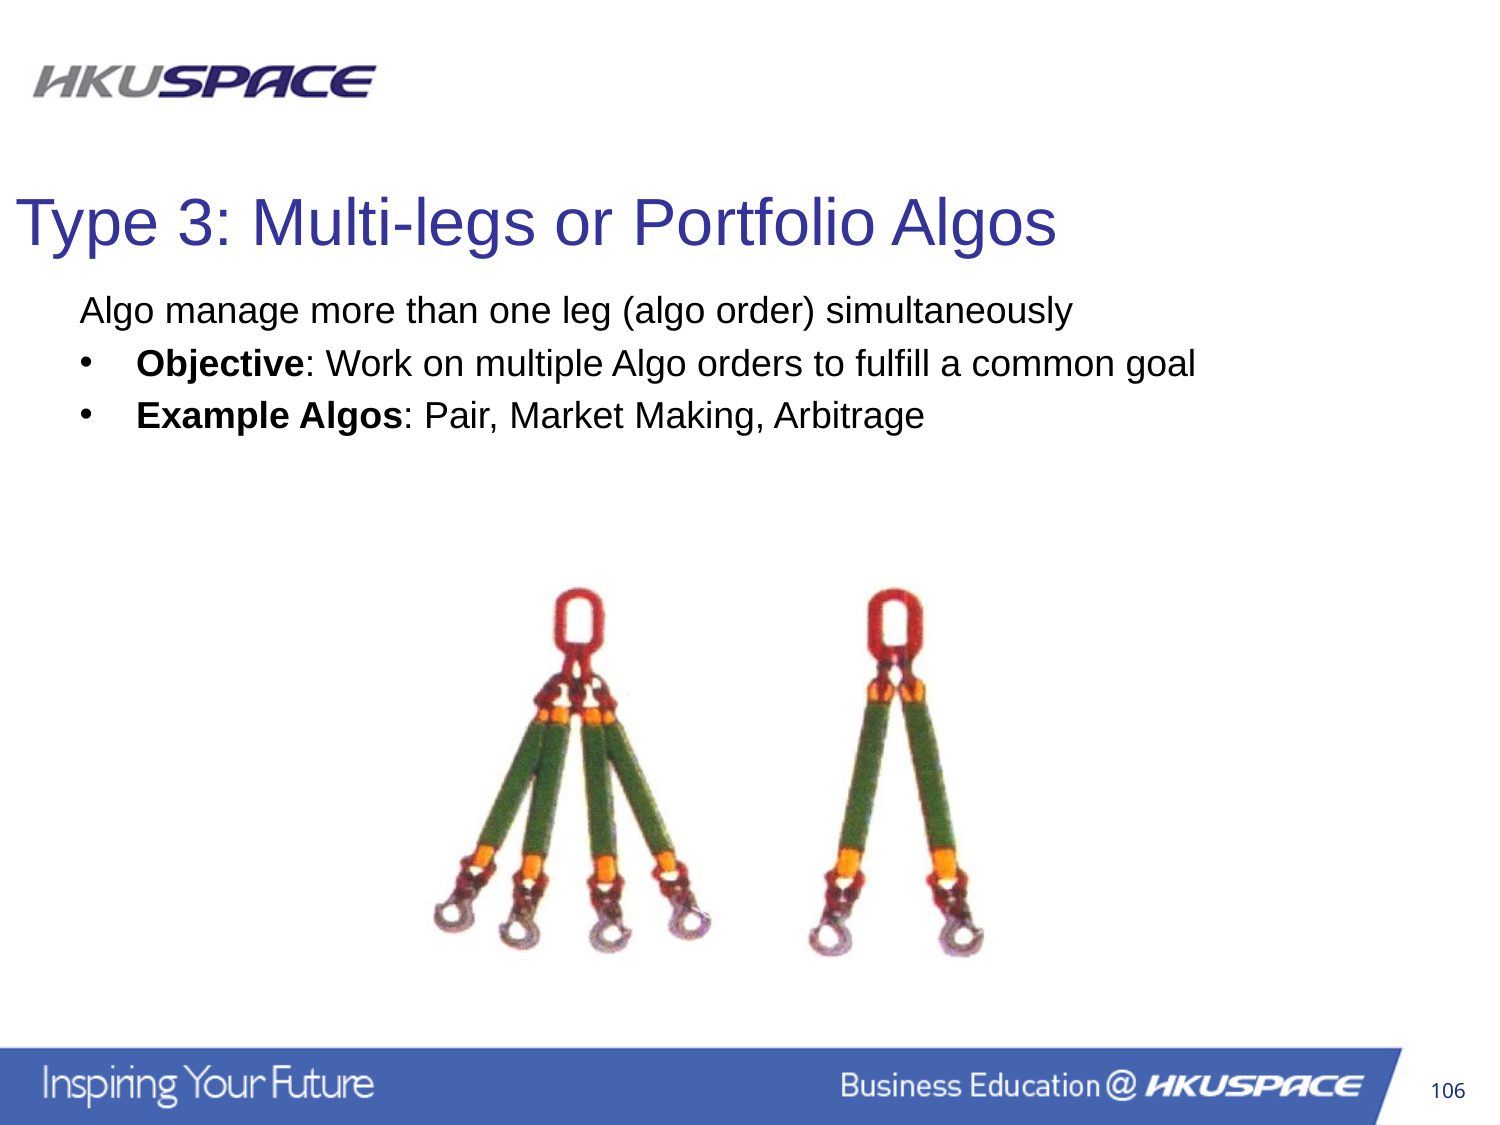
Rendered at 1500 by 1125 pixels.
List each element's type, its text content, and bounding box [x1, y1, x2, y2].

text_box Algo manage more than one leg (algo order) simultaneously Objective: Work on multiple Algo orders to fulfill a common goal Example Algos: Pair, Market Making, Arbitrage [64, 278, 1483, 1047]
slide_number 106 [1415, 1070, 1499, 1125]
picture [0, 0, 1500, 1125]
title Type 3: Multi-legs or Portfolio Algos [0, 101, 1325, 266]
